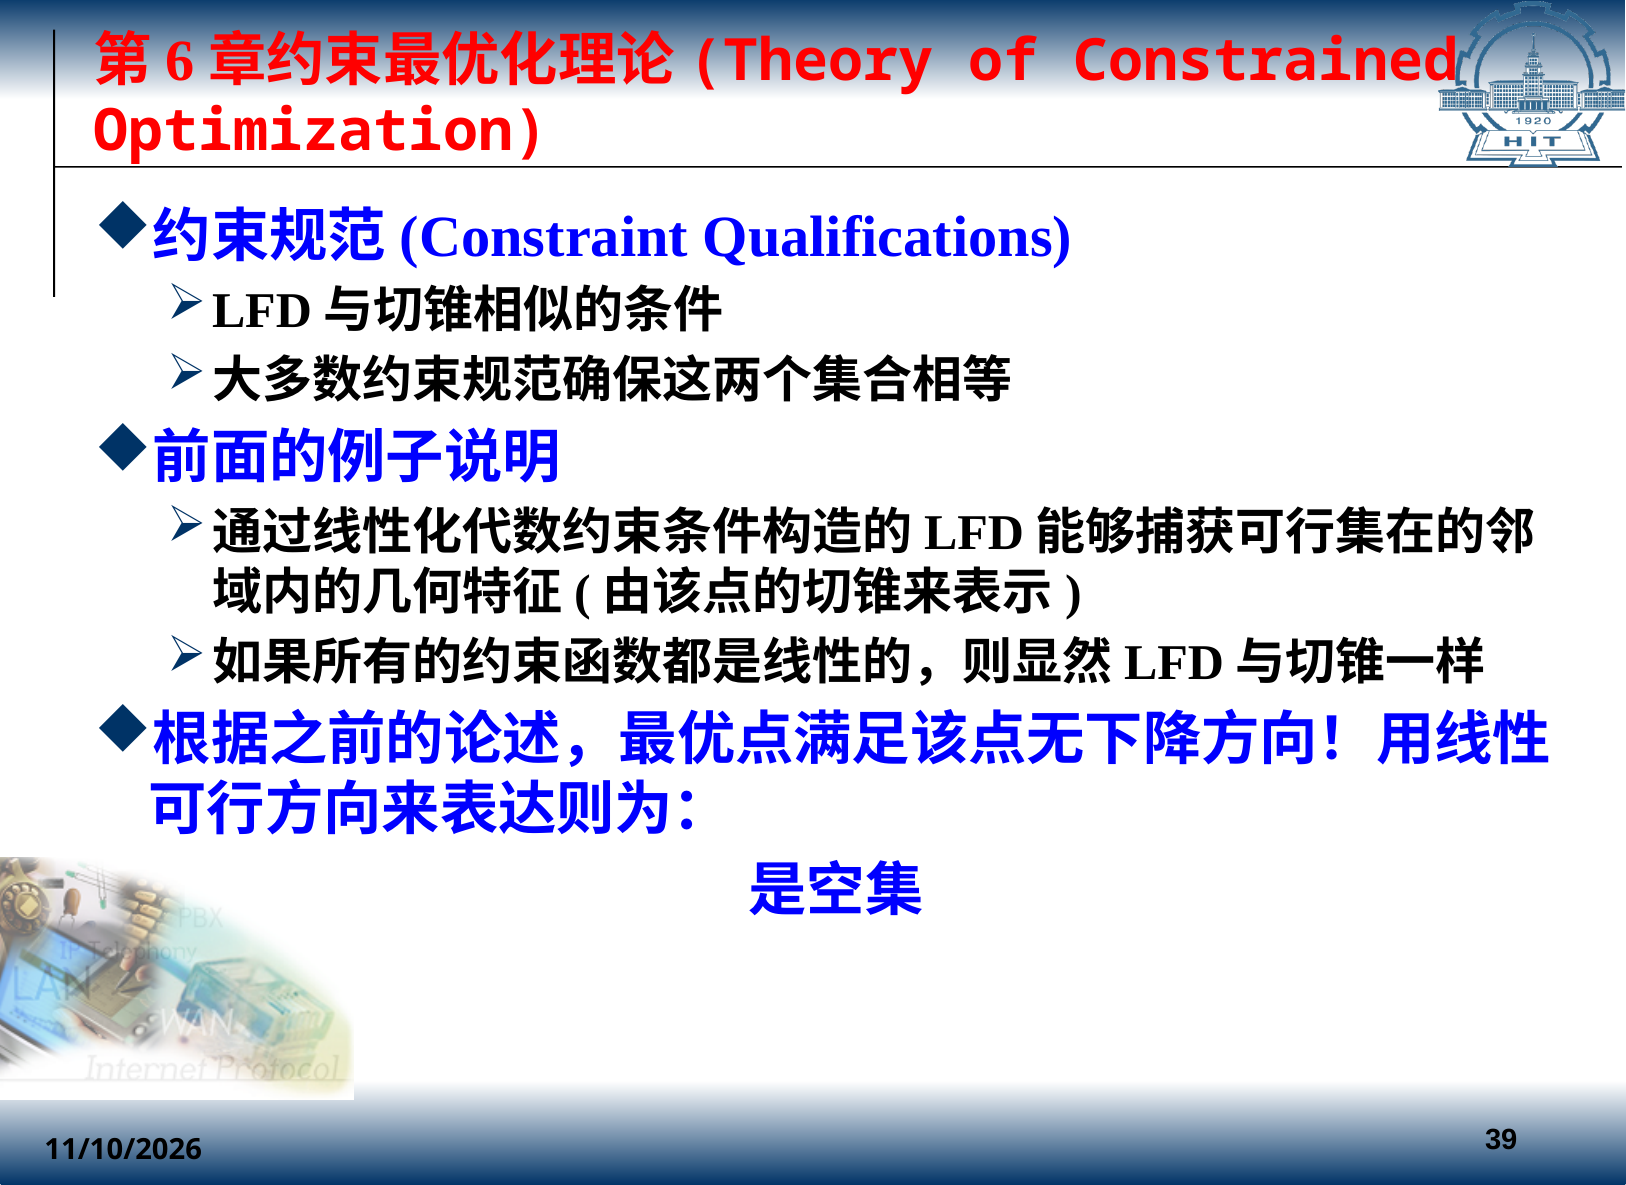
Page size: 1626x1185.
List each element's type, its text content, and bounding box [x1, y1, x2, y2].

title 第6章约束最优化理论(Theory of Constrained Optimization) [78, 29, 1498, 155]
picture [0, 857, 354, 1100]
picture [1438, 1, 1626, 167]
